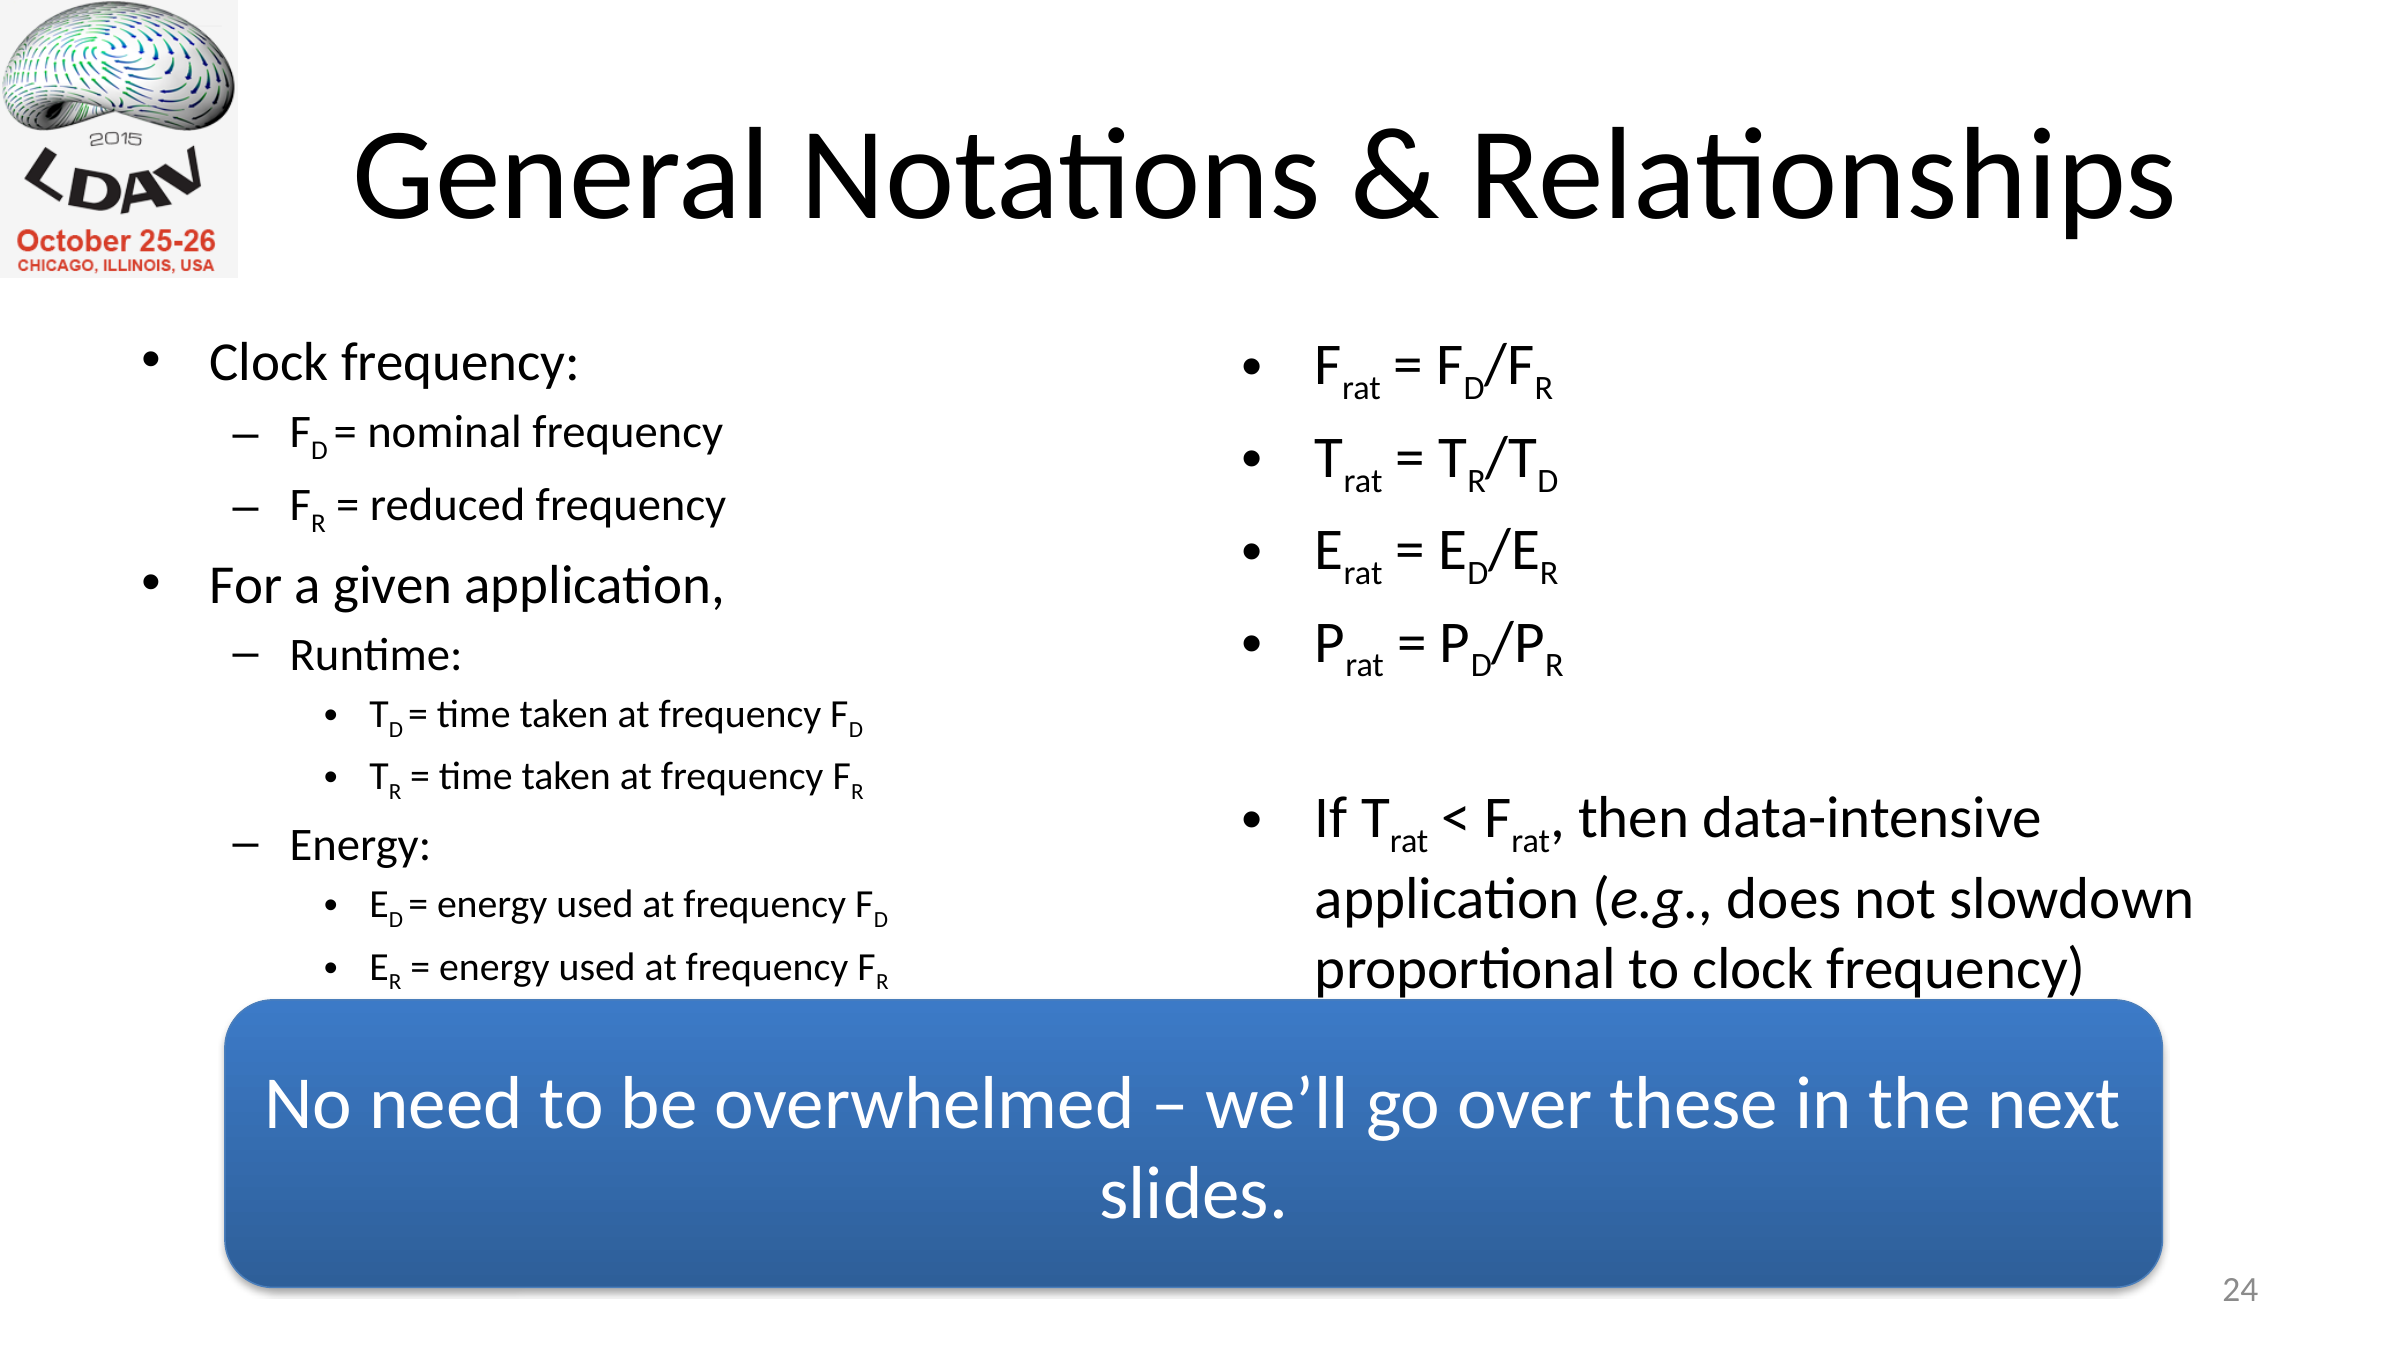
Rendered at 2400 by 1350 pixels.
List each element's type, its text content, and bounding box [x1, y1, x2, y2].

slide_number 23 [1719, 1251, 2280, 1324]
title General Notations & Relationships [249, 54, 2280, 279]
list Frat = FD/FR Trat = TR/TD Erat = ED/ER Prat = PD/PR If Trat < Frat, then data-intensive application (e.g., does not slowdown proportional to clock frequency) Energy savings: Trat vs. Erat Power savings: Trat vs. Prat [1220, 315, 2280, 1206]
text_box No need to be overwhelmed – we’ll go over these in the next slides. [224, 999, 2164, 1289]
list Clock frequency: FD = nominal frequency FR = reduced frequency For a given application, Runtime: TD = time taken at frequency FD TR = time taken at frequency FR Energy: ED = energy used at frequency FD ER = energy used at frequency FR Power: PD = power used at frequency FD PR = power used at frequency FR [120, 315, 1180, 1206]
picture [0, 0, 238, 278]
